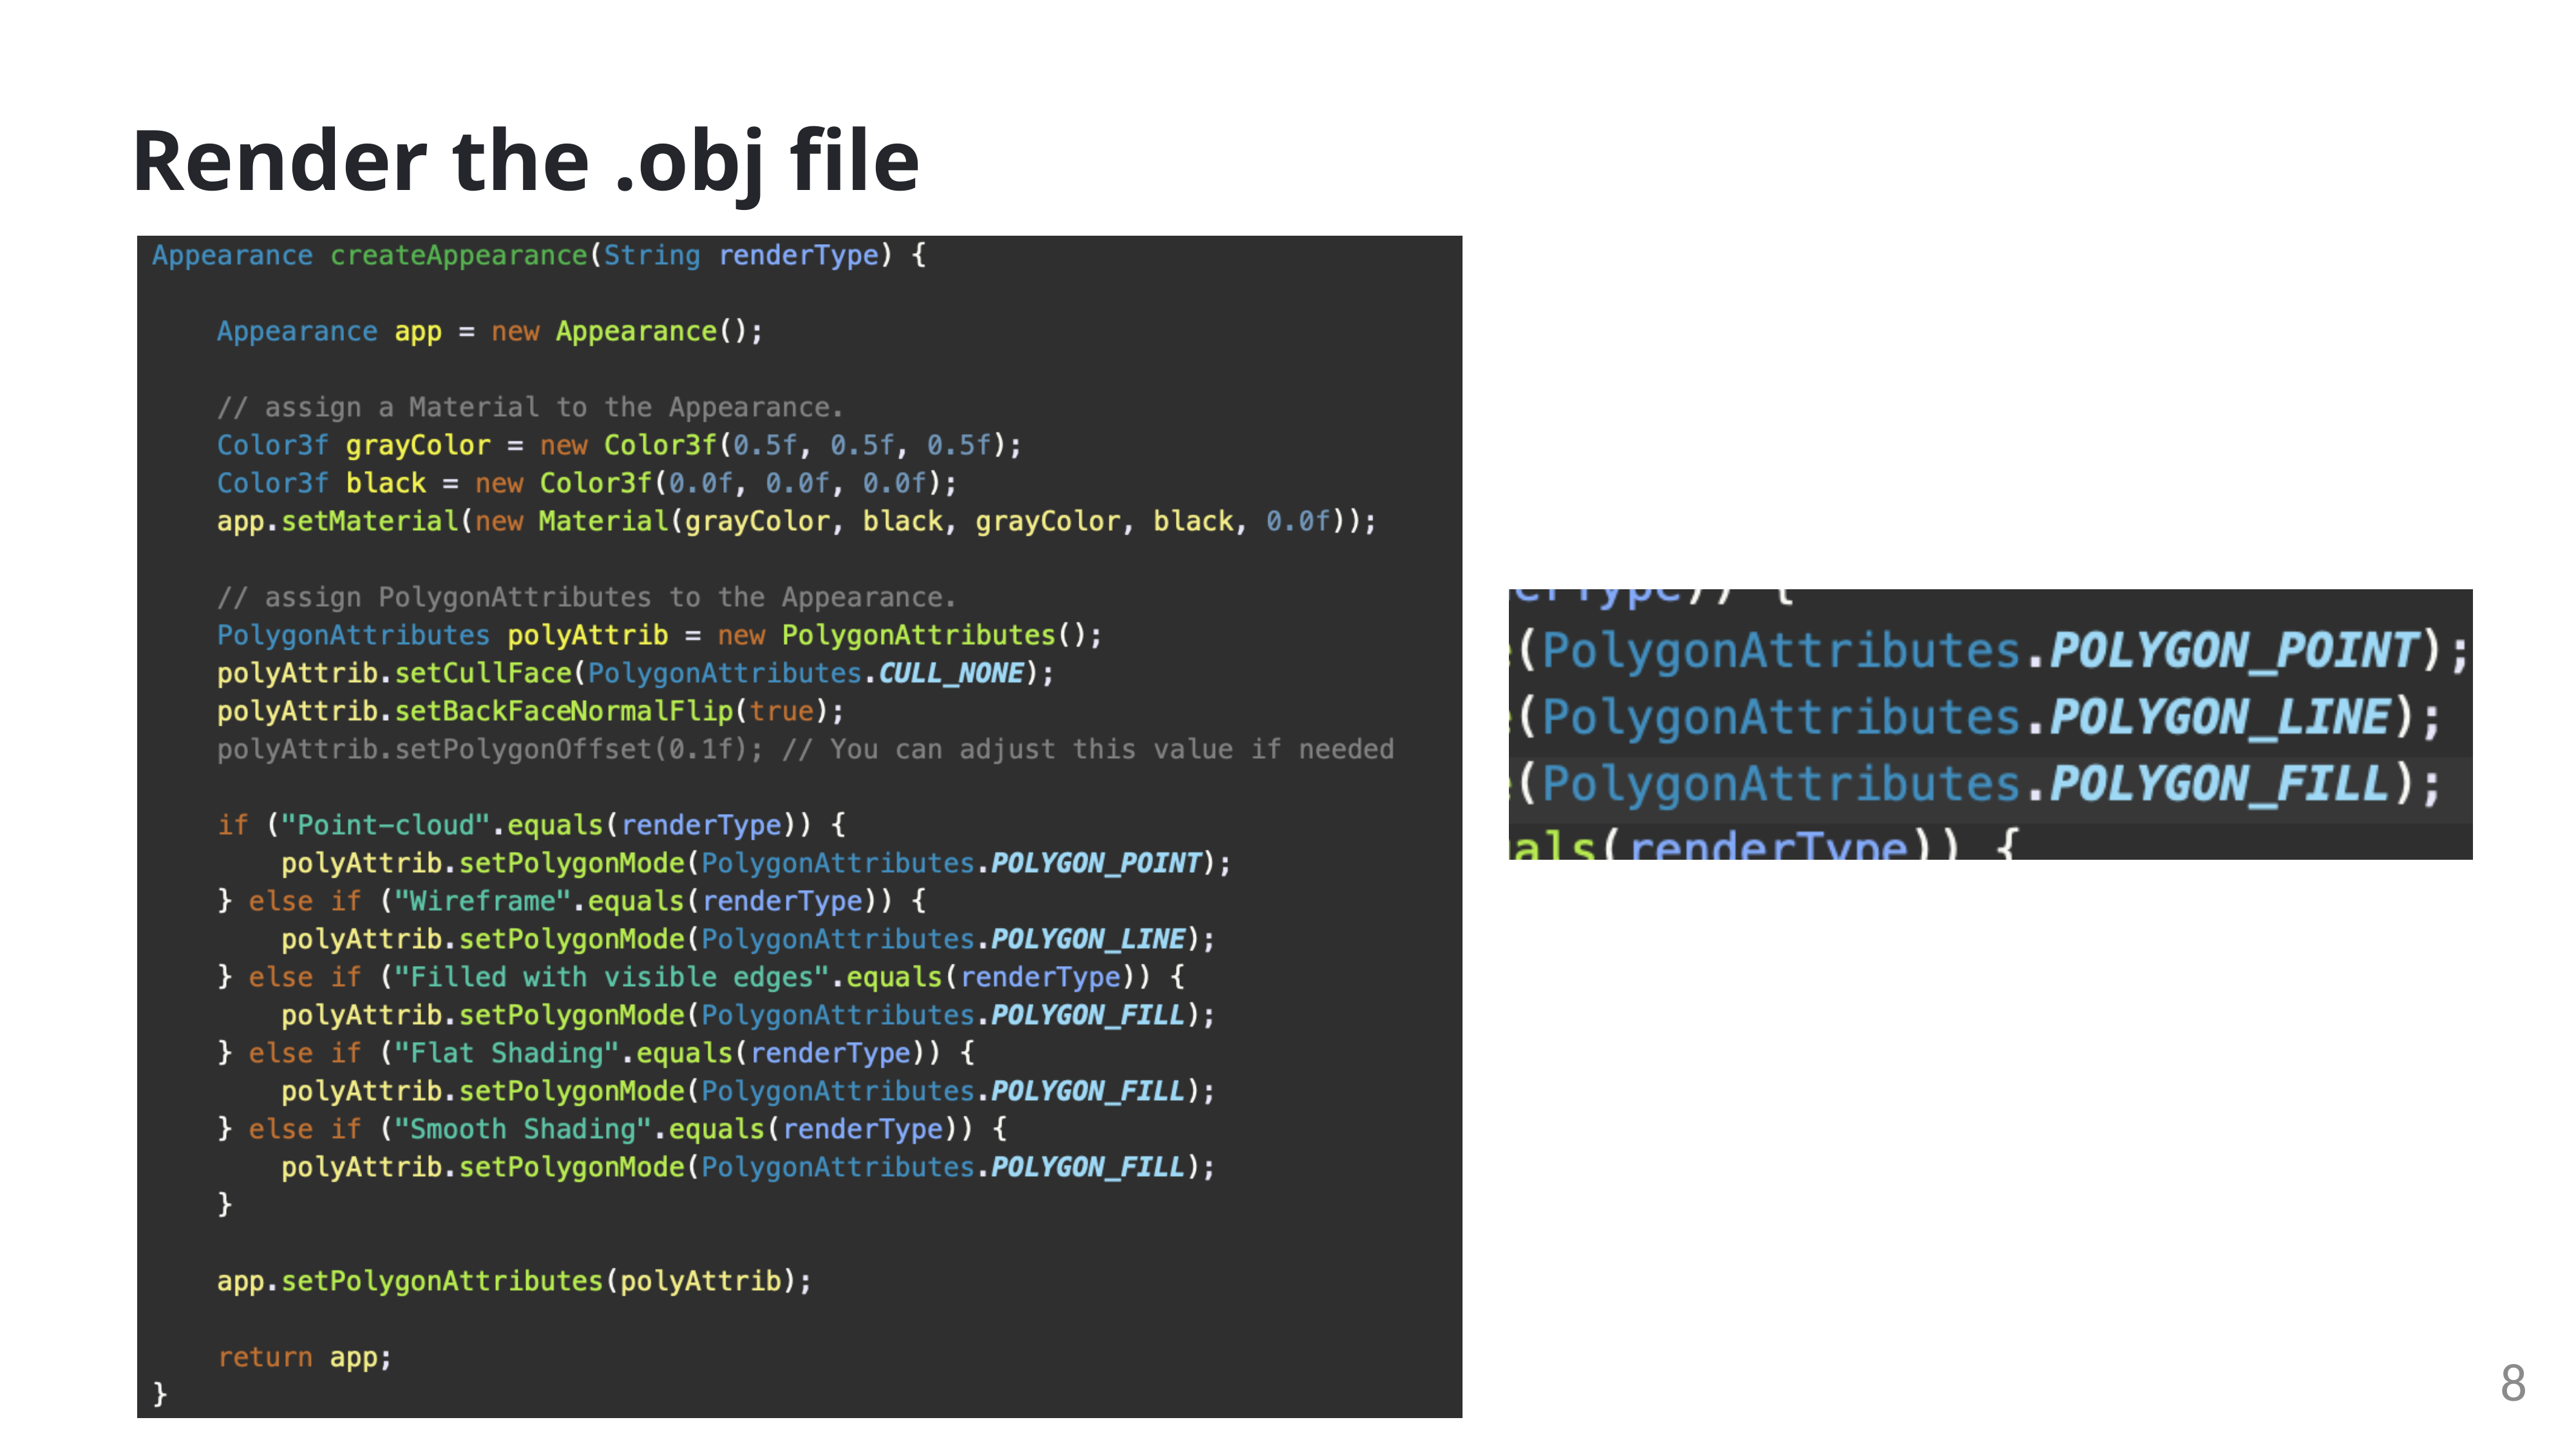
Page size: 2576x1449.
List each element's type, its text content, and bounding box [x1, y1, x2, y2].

slide_number 8 [1957, 1340, 2537, 1418]
picture [1509, 589, 2473, 860]
title Render the .obj file [120, 113, 1577, 241]
picture [137, 236, 1463, 1418]
